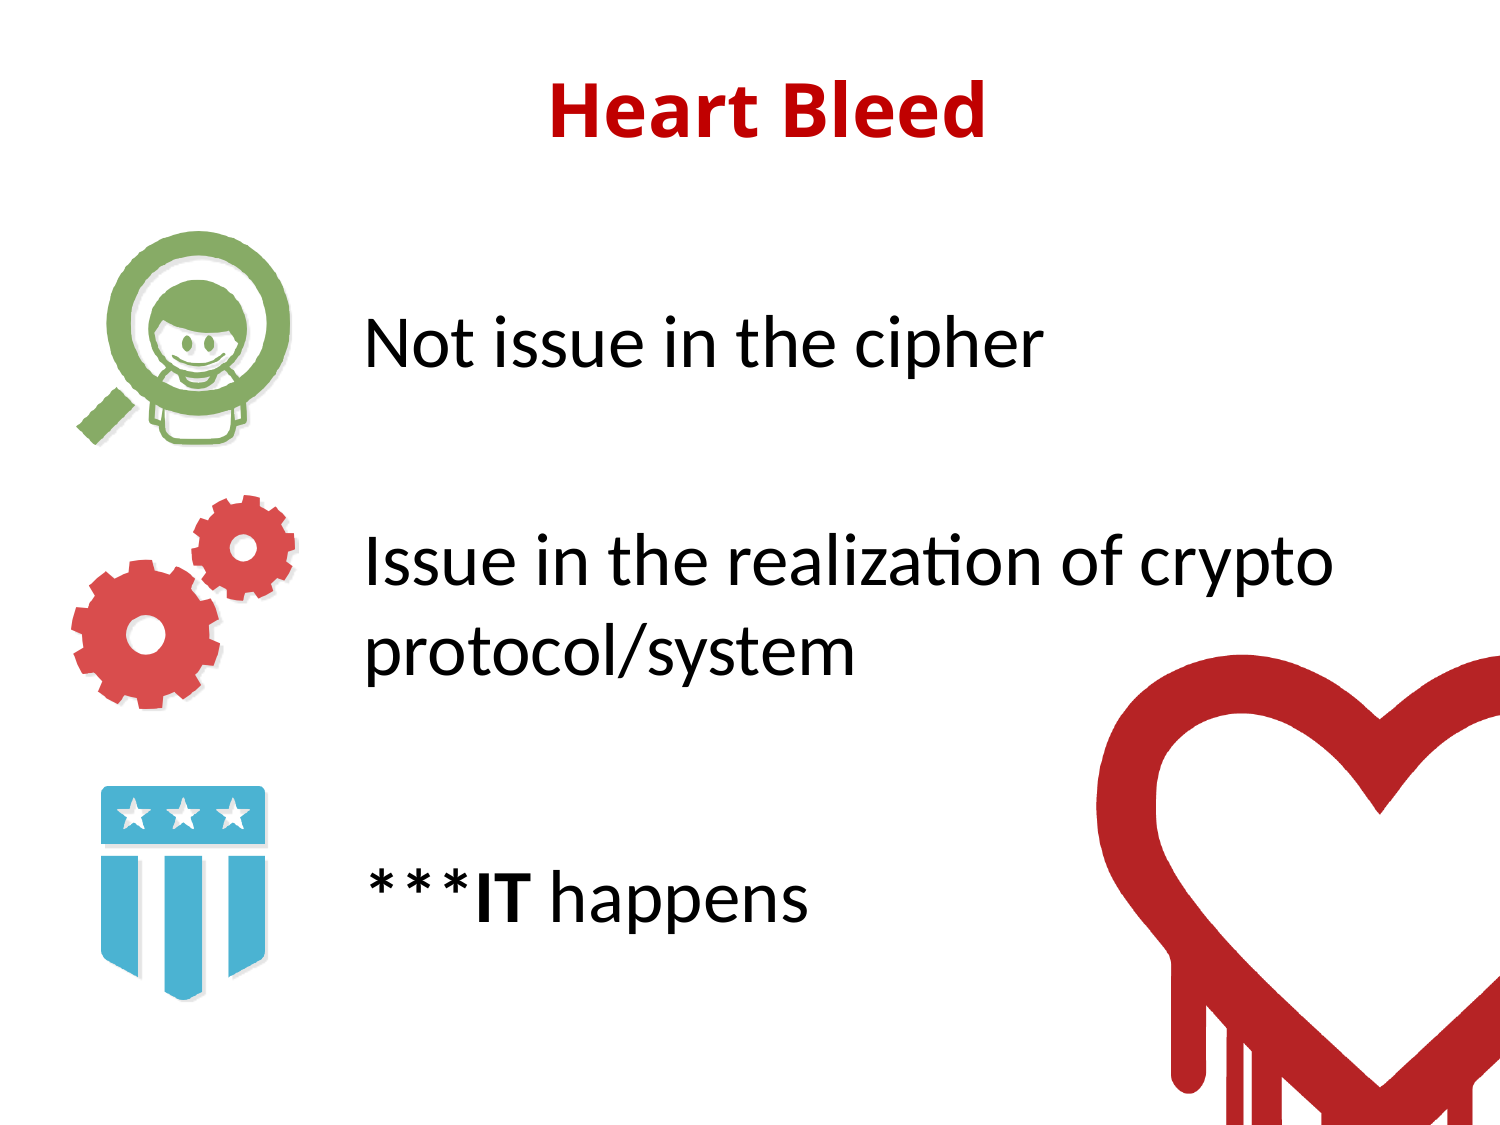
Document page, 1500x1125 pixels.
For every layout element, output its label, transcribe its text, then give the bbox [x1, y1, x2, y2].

text_box Not issue in the cipher [348, 285, 1353, 390]
text_box Heart Bleed [112, 54, 1424, 160]
text_box ***IT happens [348, 840, 1028, 945]
picture [1033, 625, 1500, 1125]
picture [76, 231, 290, 445]
picture [71, 495, 295, 709]
picture [100, 786, 266, 1000]
text_box Issue in the realization of crypto protocol/system [348, 503, 1353, 699]
